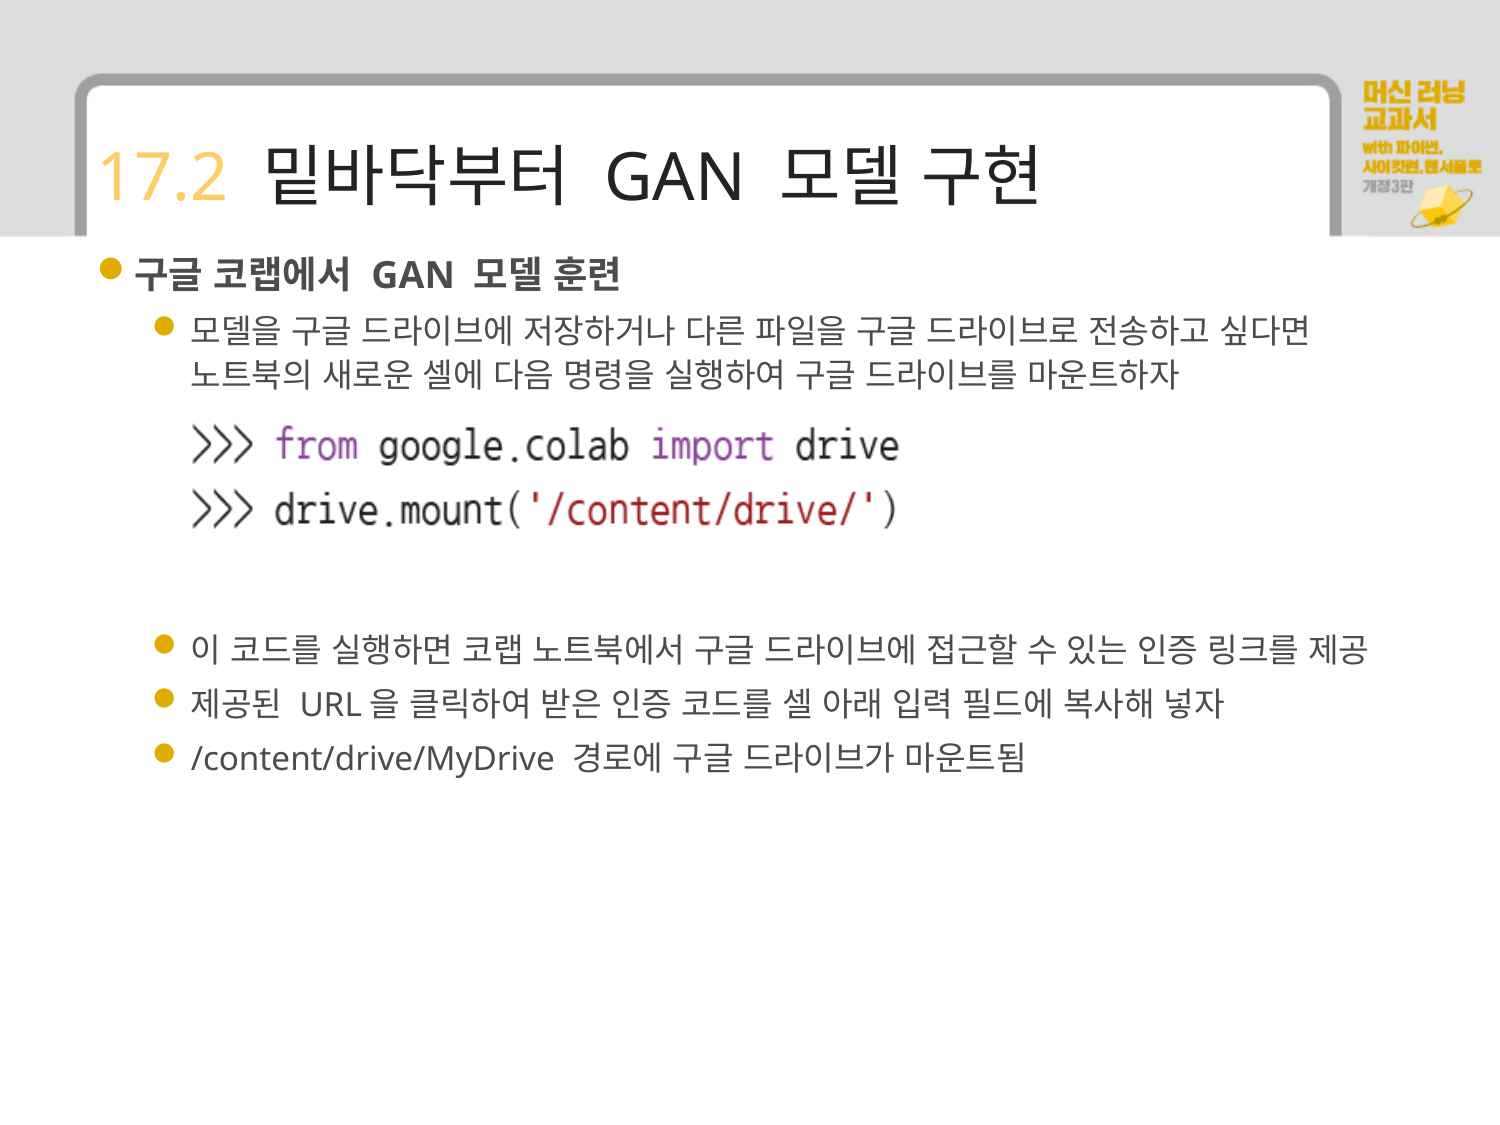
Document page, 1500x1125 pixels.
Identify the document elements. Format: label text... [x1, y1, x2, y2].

list 구글 코랩에서 GAN 모델 훈련 모델을 구글 드라이브에 저장하거나 다른 파일을 구글 드라이브로 전송하고 싶다면 노트북의 새로운 셀에 다음 명령을 실행하여 구글 드라이브를 마운트하자 이 코드를 실행하면 코랩 노트북에서 구글 드라이브에 접근할 수 있는 인증 링크를 제공 제공된 URL을 클릭하여 받은 인증 코드를 셀 아래 입력 필드에 복사해 넣자 /content/drive/MyDrive 경로에 구글 드라이브가 마운트됨 [81, 239, 1412, 1054]
title 17.2 밑바닥부터 GAN 모델 구현 [81, 90, 1412, 222]
picture [0, 0, 1500, 1125]
